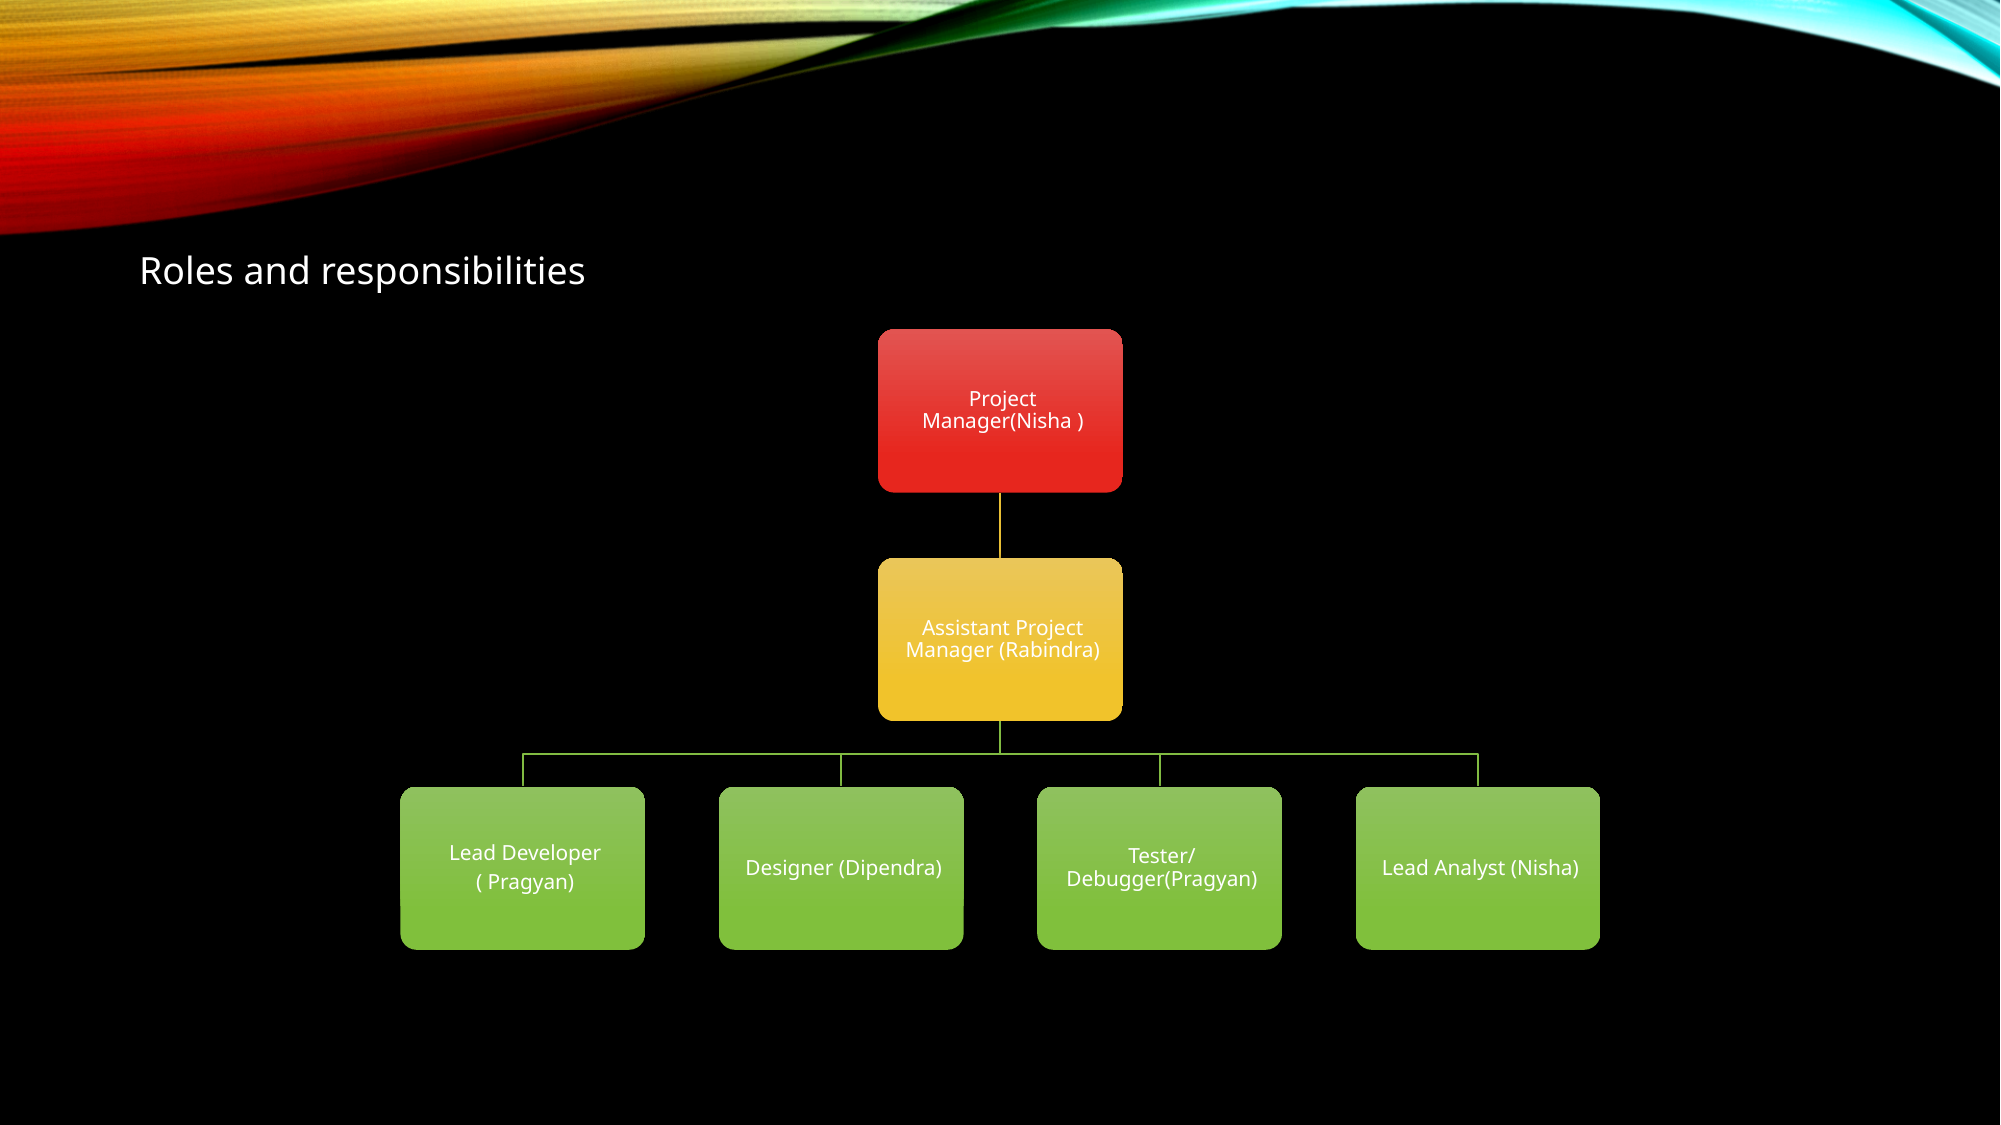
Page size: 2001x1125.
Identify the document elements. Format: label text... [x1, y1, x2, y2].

picture [0, 0, 2000, 237]
text_box Roles and responsibilities [124, 239, 602, 300]
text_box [226, 328, 1775, 951]
